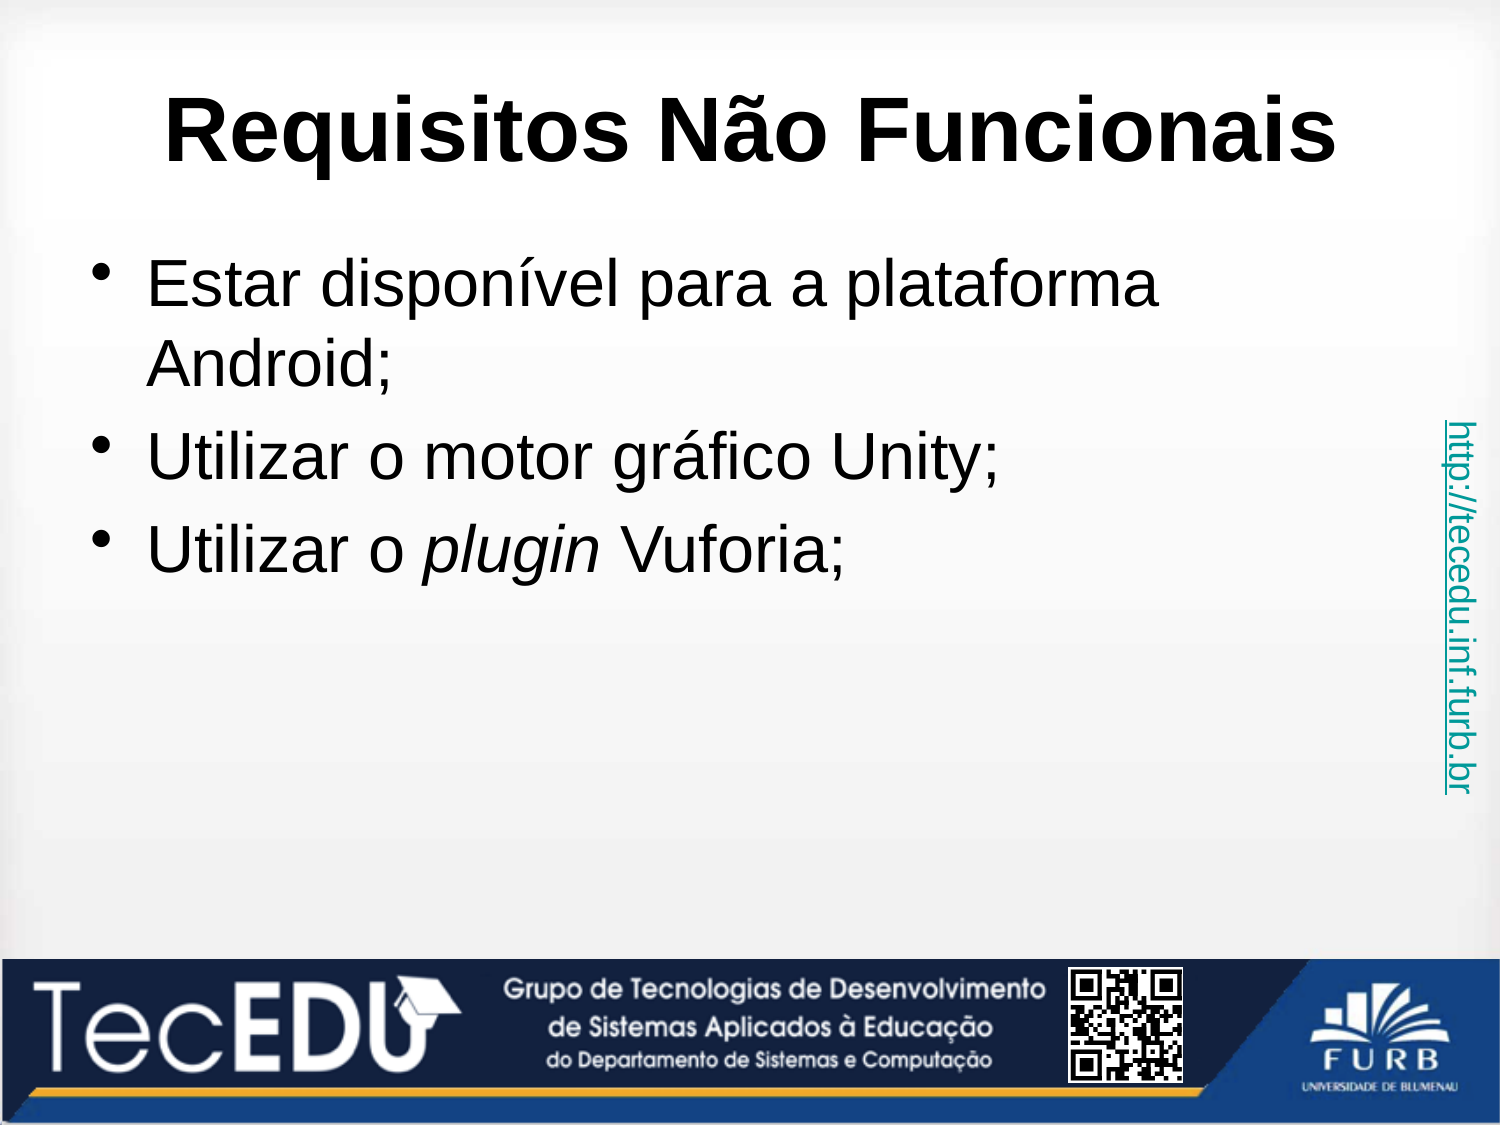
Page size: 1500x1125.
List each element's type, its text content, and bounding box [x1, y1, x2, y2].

picture [0, 0, 1500, 1125]
list Estar disponível para a plataforma Android; Utilizar o motor gráfico Unity; Utilizar o plugin Vuforia; [74, 231, 1426, 1000]
title Requisitos Não Funcionais [76, 30, 1427, 219]
